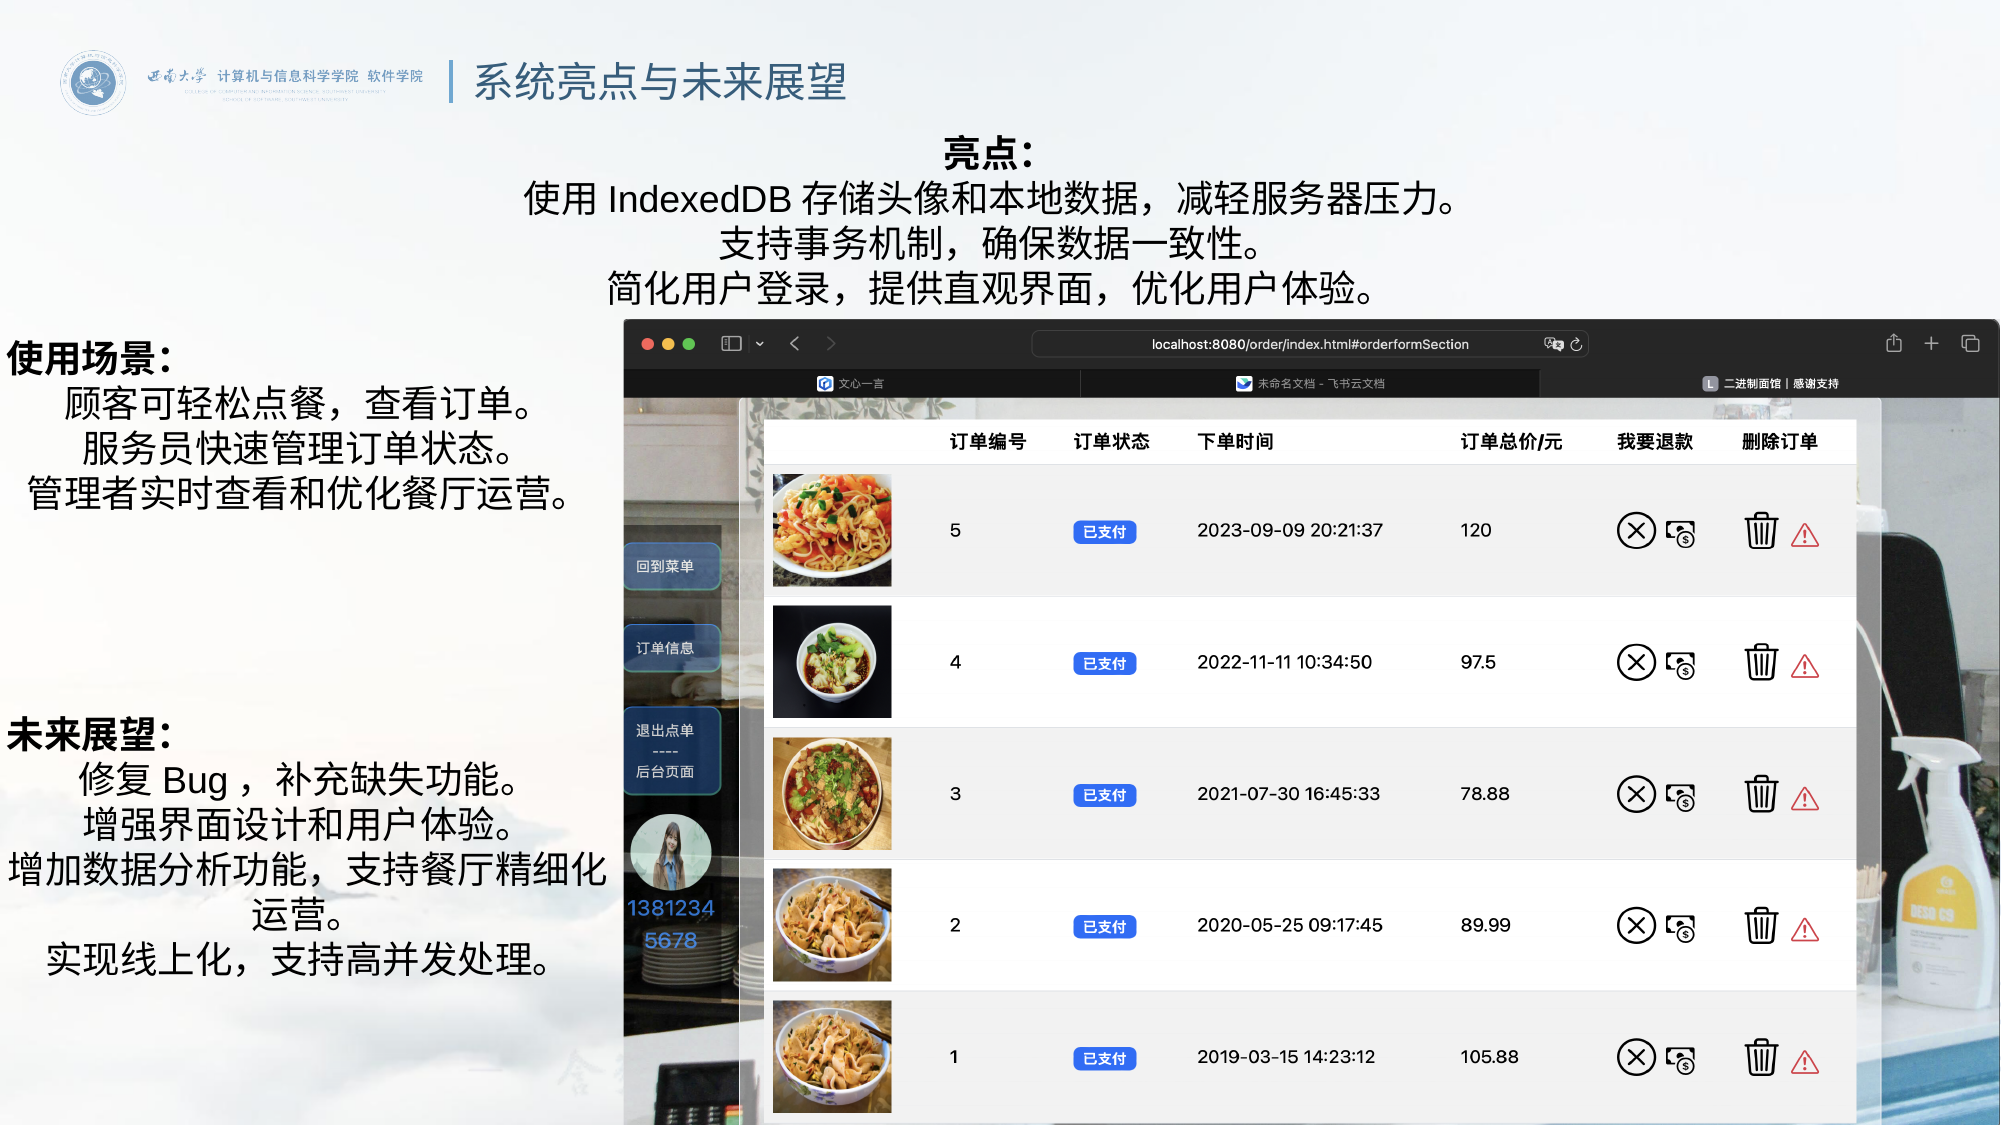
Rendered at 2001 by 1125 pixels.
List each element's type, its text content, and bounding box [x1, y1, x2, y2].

text_box 系统亮点与未来展望 [457, 48, 1985, 114]
text_box 未来展望： 修复Bug，补充缺失功能。 增强界面设计和用户体验。 增加数据分析功能，支持餐厅精细化运营。 实现线上化，支持高并发处理。 [0, 703, 623, 989]
text_box 亮点： 使用IndexedDB存储头像和本地数据，减轻服务器压力。 支持事务机制，确保数据一致性。 简化用户登录，提供直观界面，优化用户体验。 [0, 122, 2000, 318]
text_box 使用场景： 顾客可轻松点餐，查看订单。 服务员快速管理订单状态。 管理者实时查看和优化餐厅运营。 [0, 327, 623, 523]
picture [0, 0, 2000, 122]
picture [0, 318, 2001, 1125]
